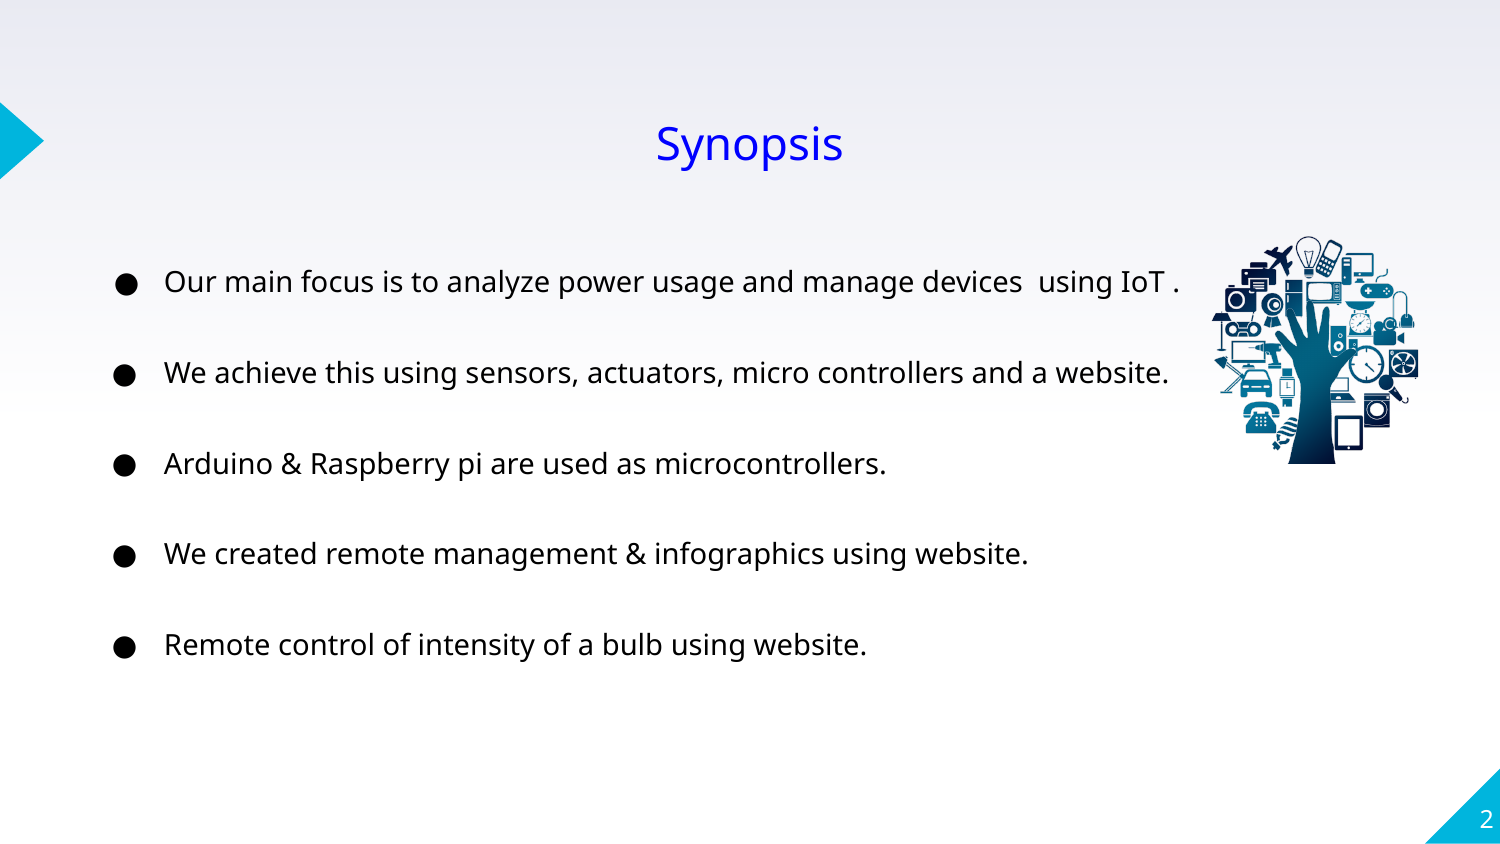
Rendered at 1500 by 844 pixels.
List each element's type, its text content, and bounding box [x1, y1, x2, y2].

list Our main focus is to analyze power usage and manage devices using IoT . We achieve this using sensors, actuators, micro controllers and a website. Arduino & Raspberry pi are used as microcontrollers. We created remote management & infographics using website. Remote control of intensity of a bulb using website. [88, 228, 1192, 692]
text_box Synopsis [308, 99, 1192, 185]
picture [1147, 228, 1495, 464]
slide_number ‹#› [1418, 760, 1494, 838]
